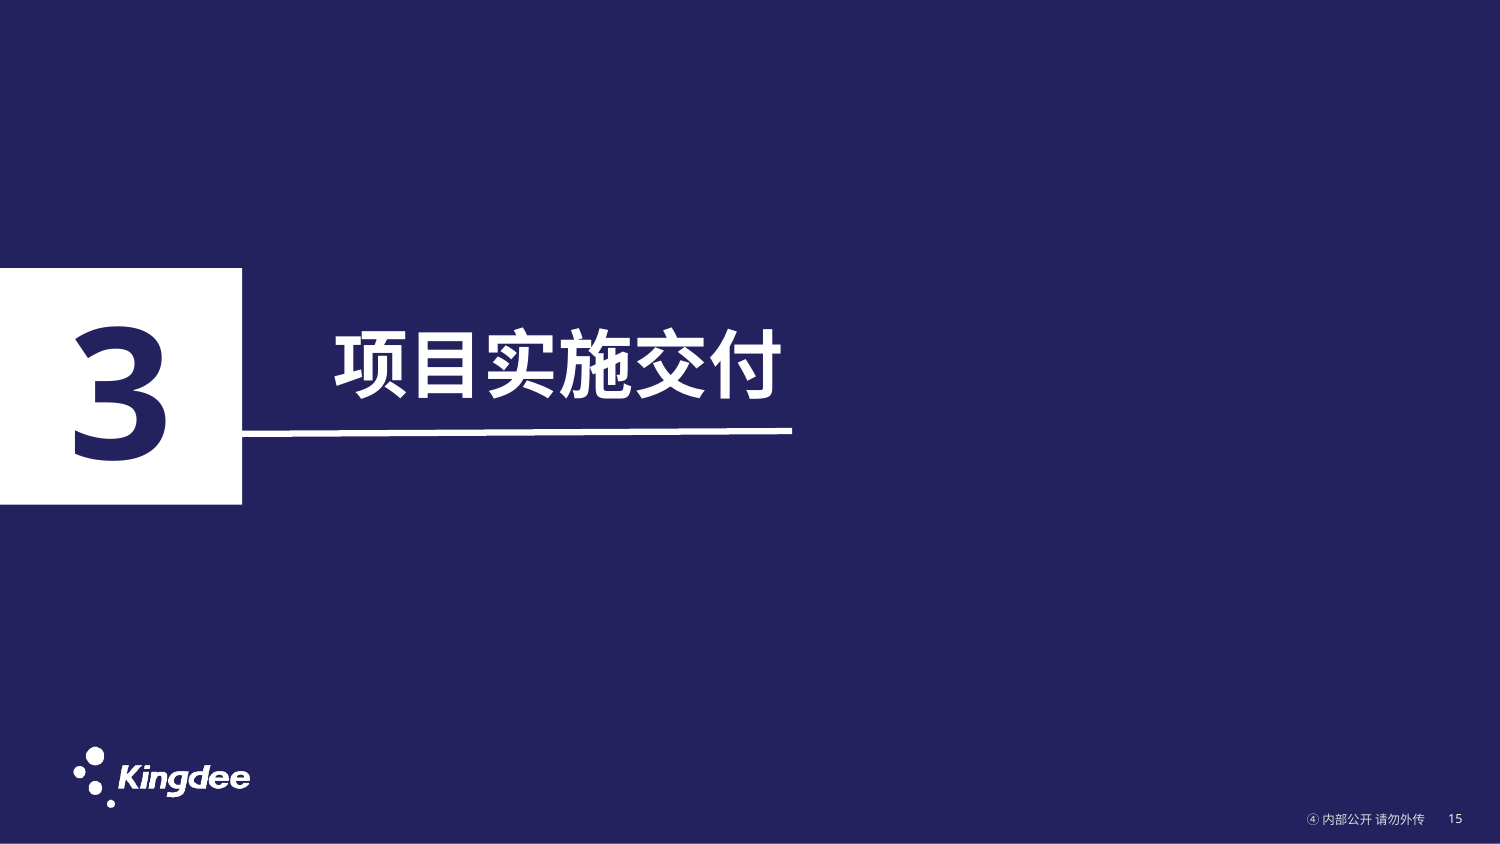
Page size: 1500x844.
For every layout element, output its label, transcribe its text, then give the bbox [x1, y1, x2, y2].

title 项目实施交付 [322, 131, 955, 445]
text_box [0, 267, 793, 505]
picture [73, 746, 250, 808]
